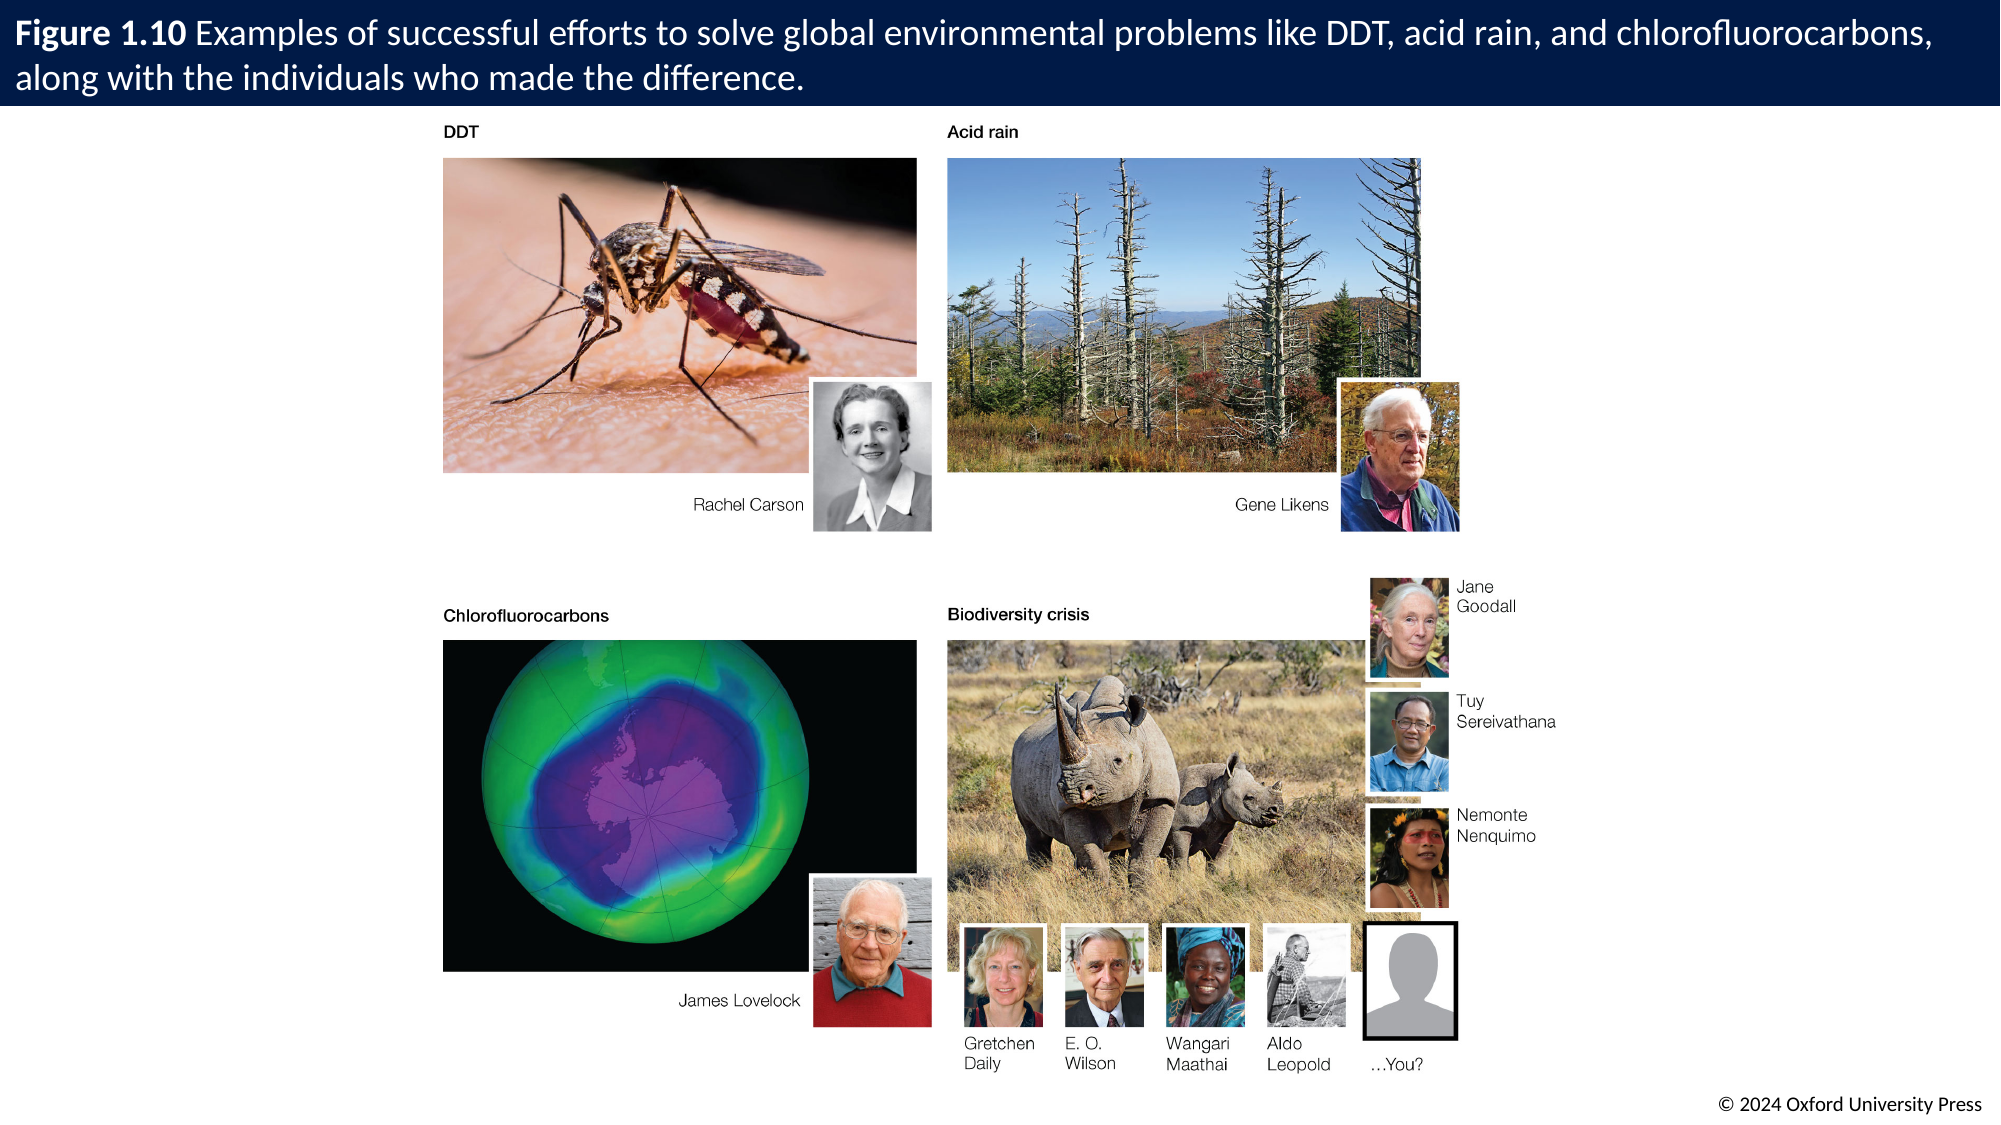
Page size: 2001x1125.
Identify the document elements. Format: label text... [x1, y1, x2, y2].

title Figure 1.10 Examples of successful efforts to solve global environmental problems like DDT, acid rain, and chlorofluorocarbons, along with the individuals who made the difference. [0, 0, 2000, 106]
picture [443, 122, 1557, 1075]
